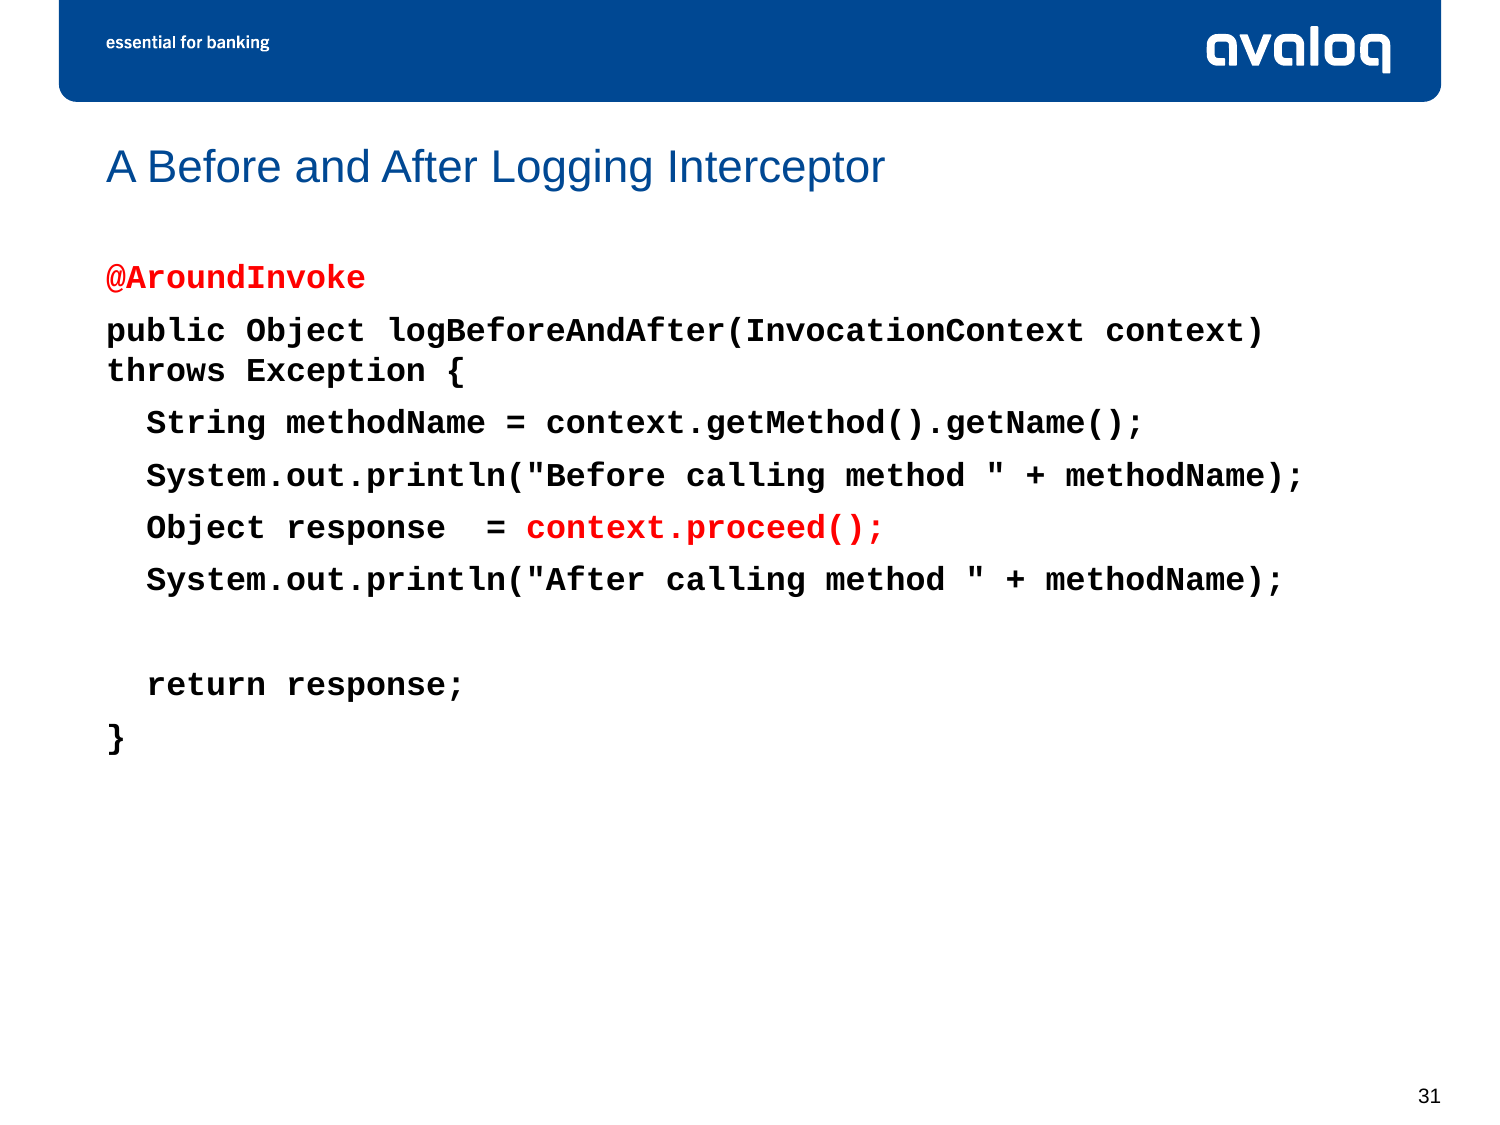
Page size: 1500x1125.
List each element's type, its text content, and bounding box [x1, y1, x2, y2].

list @AroundInvoke public Object logBeforeAndAfter(InvocationContext context) throws Exception { String methodName = context.getMethod().getName(); System.out.println("Before calling method " + methodName); Object response = context.proceed(); System.out.println("After calling method " + methodName); return response; } [105, 255, 1394, 1042]
slide_number 31 [1200, 1082, 1442, 1112]
title A Before and After Logging Interceptor [105, 142, 1394, 215]
